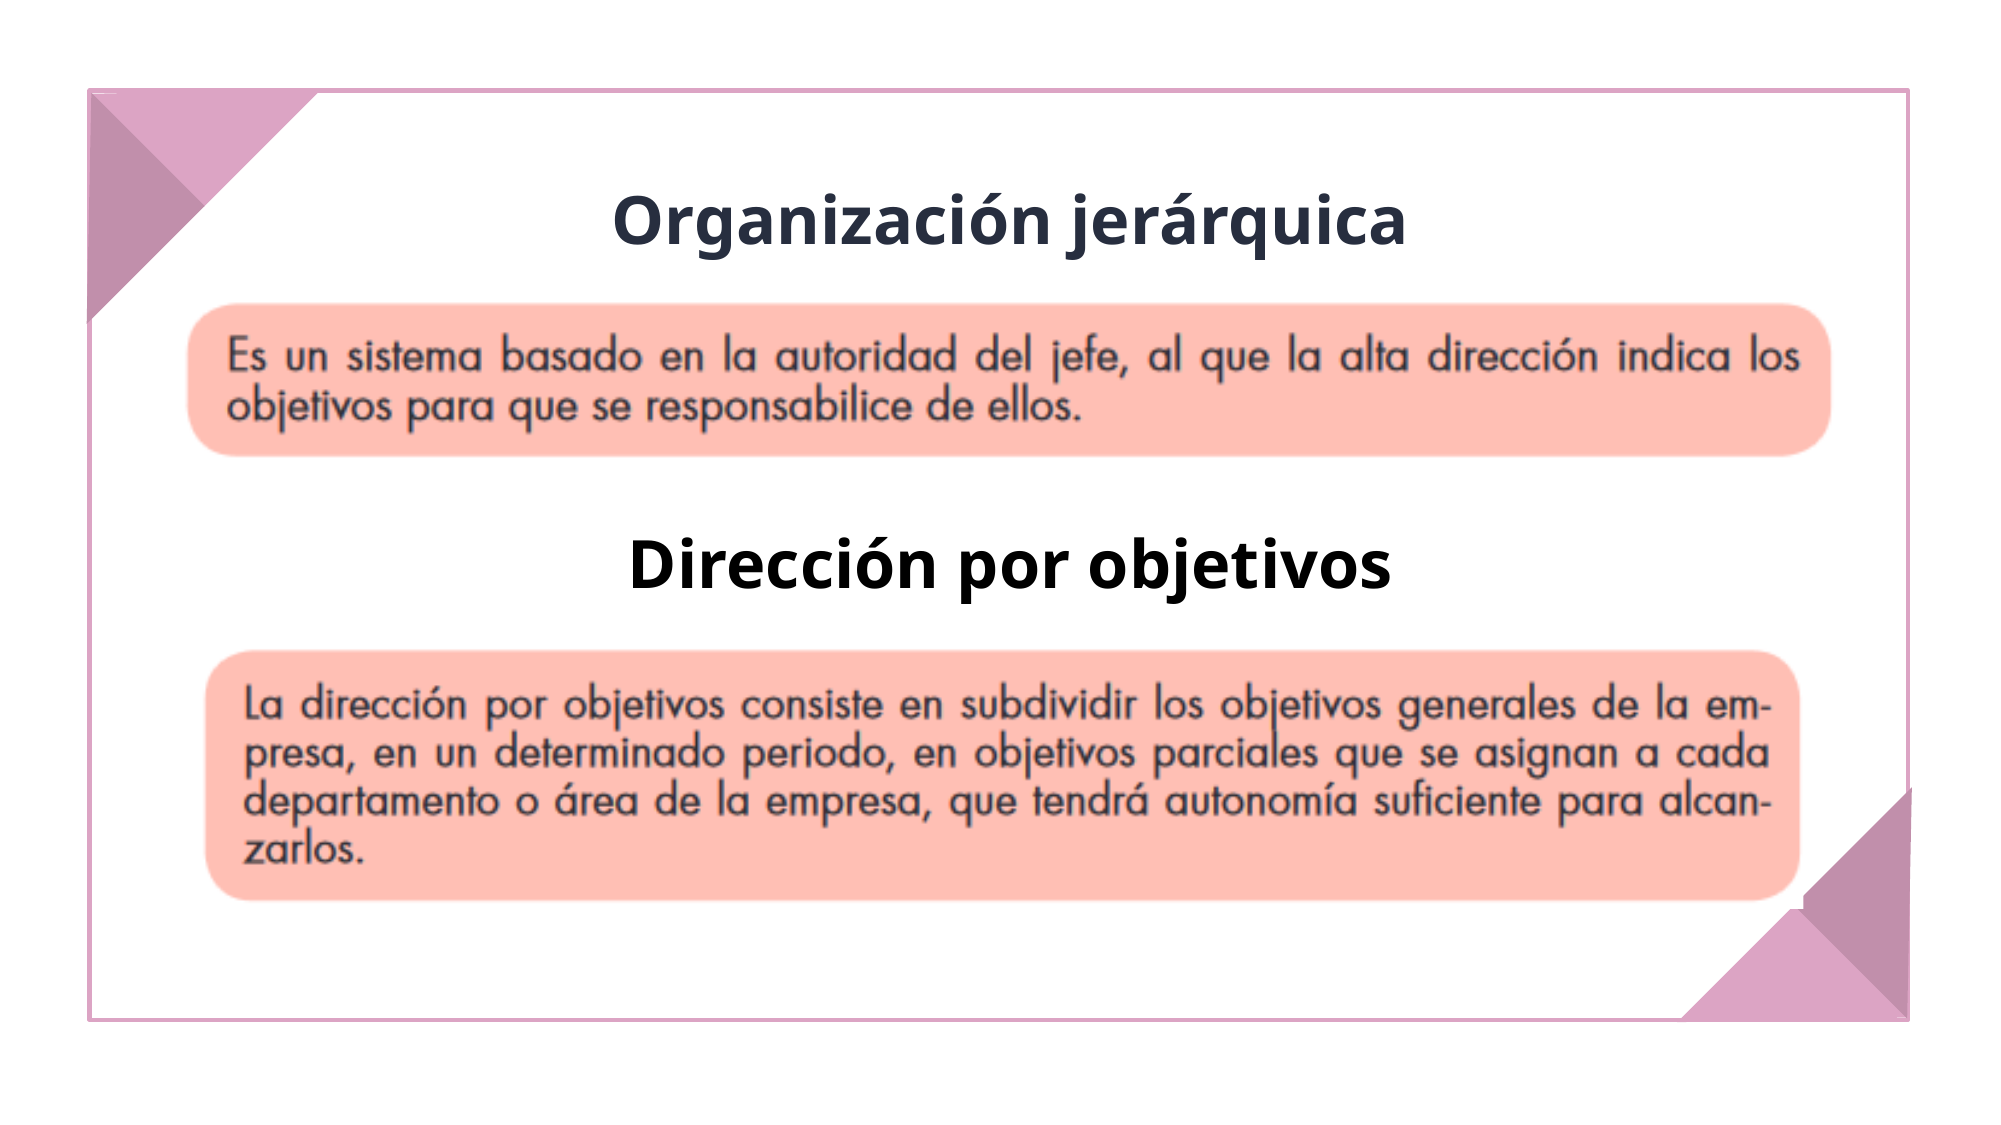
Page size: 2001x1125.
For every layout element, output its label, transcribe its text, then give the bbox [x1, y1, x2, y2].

picture [196, 629, 1804, 909]
text_box Dirección por objetivos [613, 514, 1408, 610]
picture [181, 293, 1840, 468]
title Organización jerárquica [456, 121, 1565, 290]
